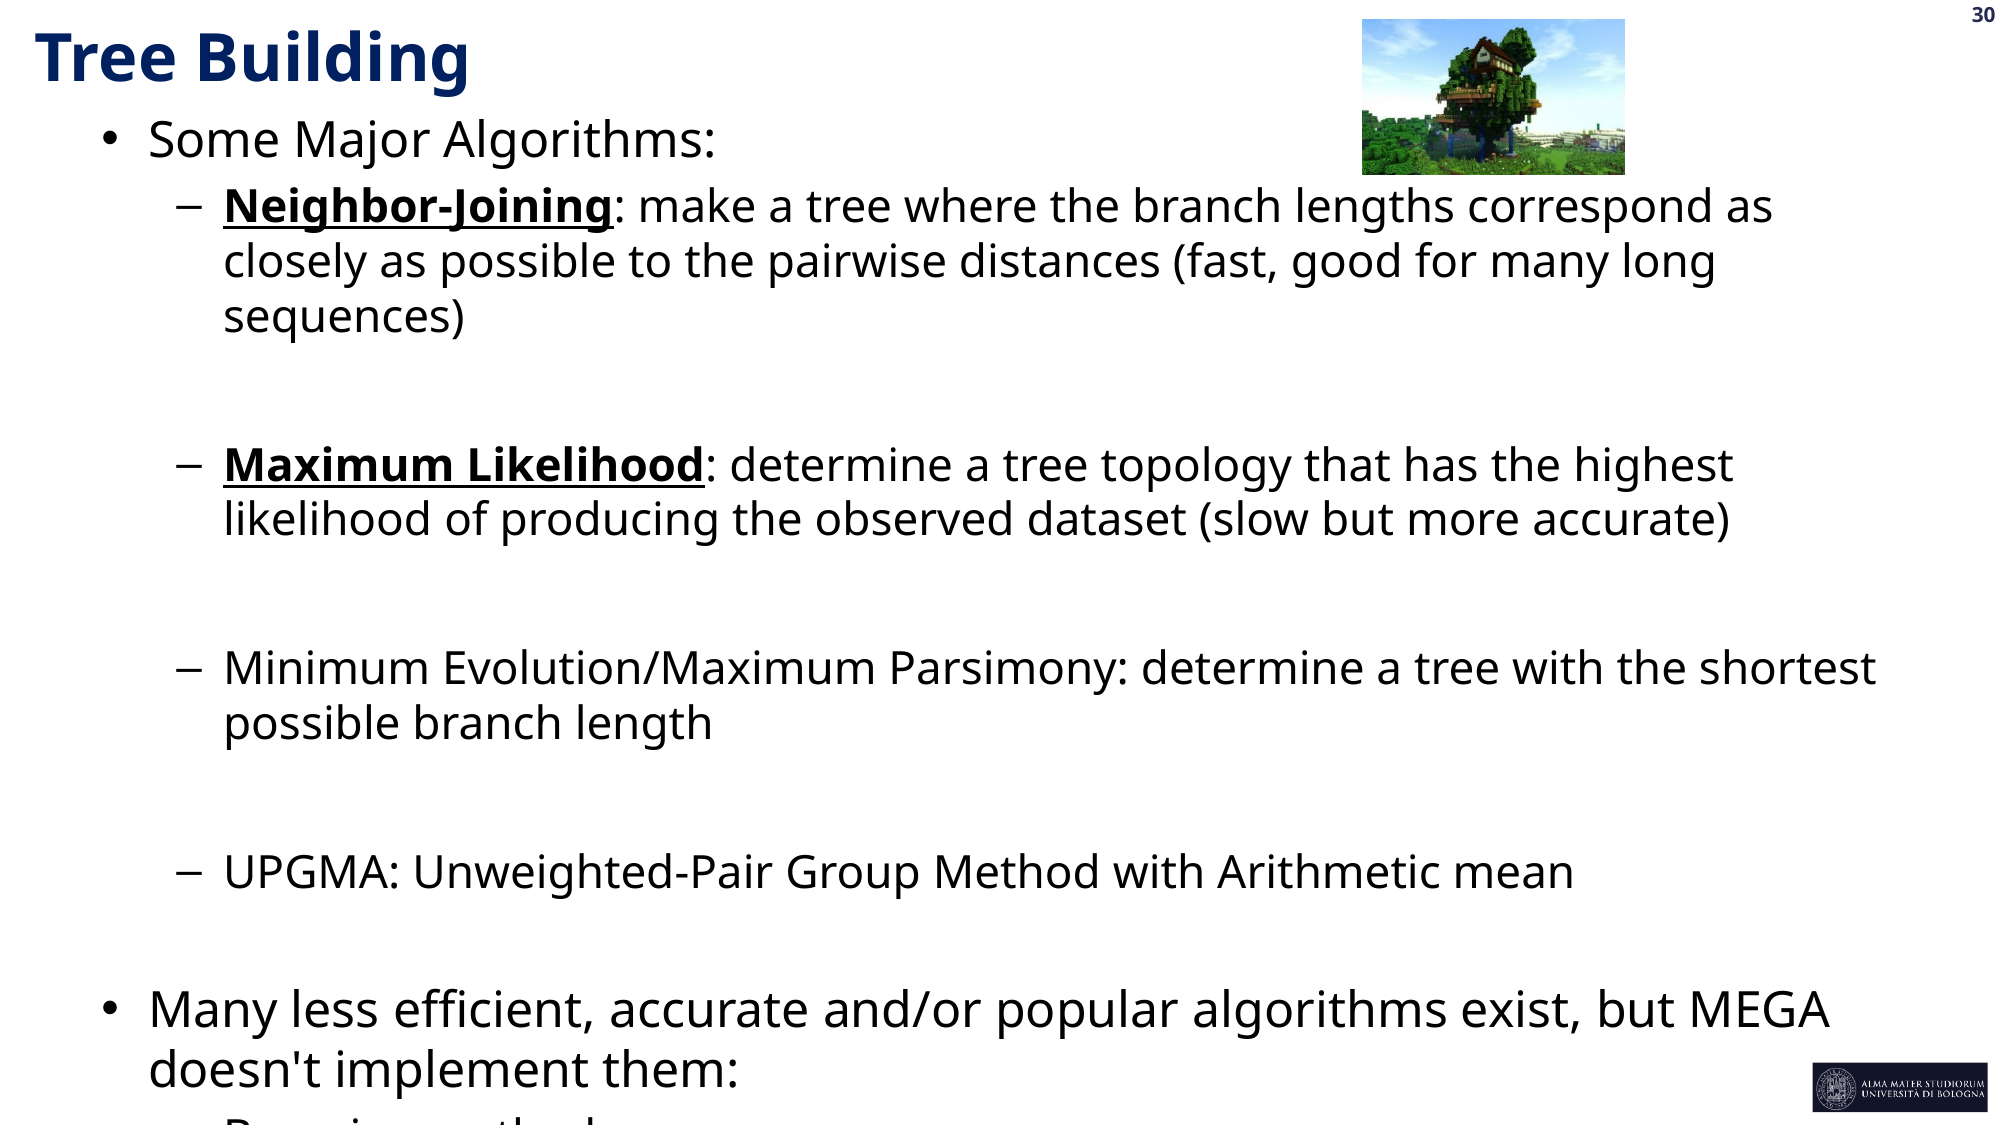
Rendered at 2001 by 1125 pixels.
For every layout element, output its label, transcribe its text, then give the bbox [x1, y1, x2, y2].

picture [1930, 1062, 1988, 1113]
list Tree Building [19, 7, 1930, 102]
list Some Major Algorithms: Neighbor-Joining: make a tree where the branch lengths correspond as closely as possible to the pairwise distances (fast, good for many long sequences) Maximum Likelihood: determine a tree topology that has the highest likelihood of producing the observed dataset (slow but more accurate) Minimum Evolution/Maximum Parsimony: determine a tree with the shortest possible branch length UPGMA: Unweighted-Pair Group Method with Arithmetic mean Many less efficient, accurate and/or popular algorithms exist, but MEGA doesn't implement them: Bayesian methods [86, 102, 1930, 1125]
picture [1362, 18, 1626, 176]
